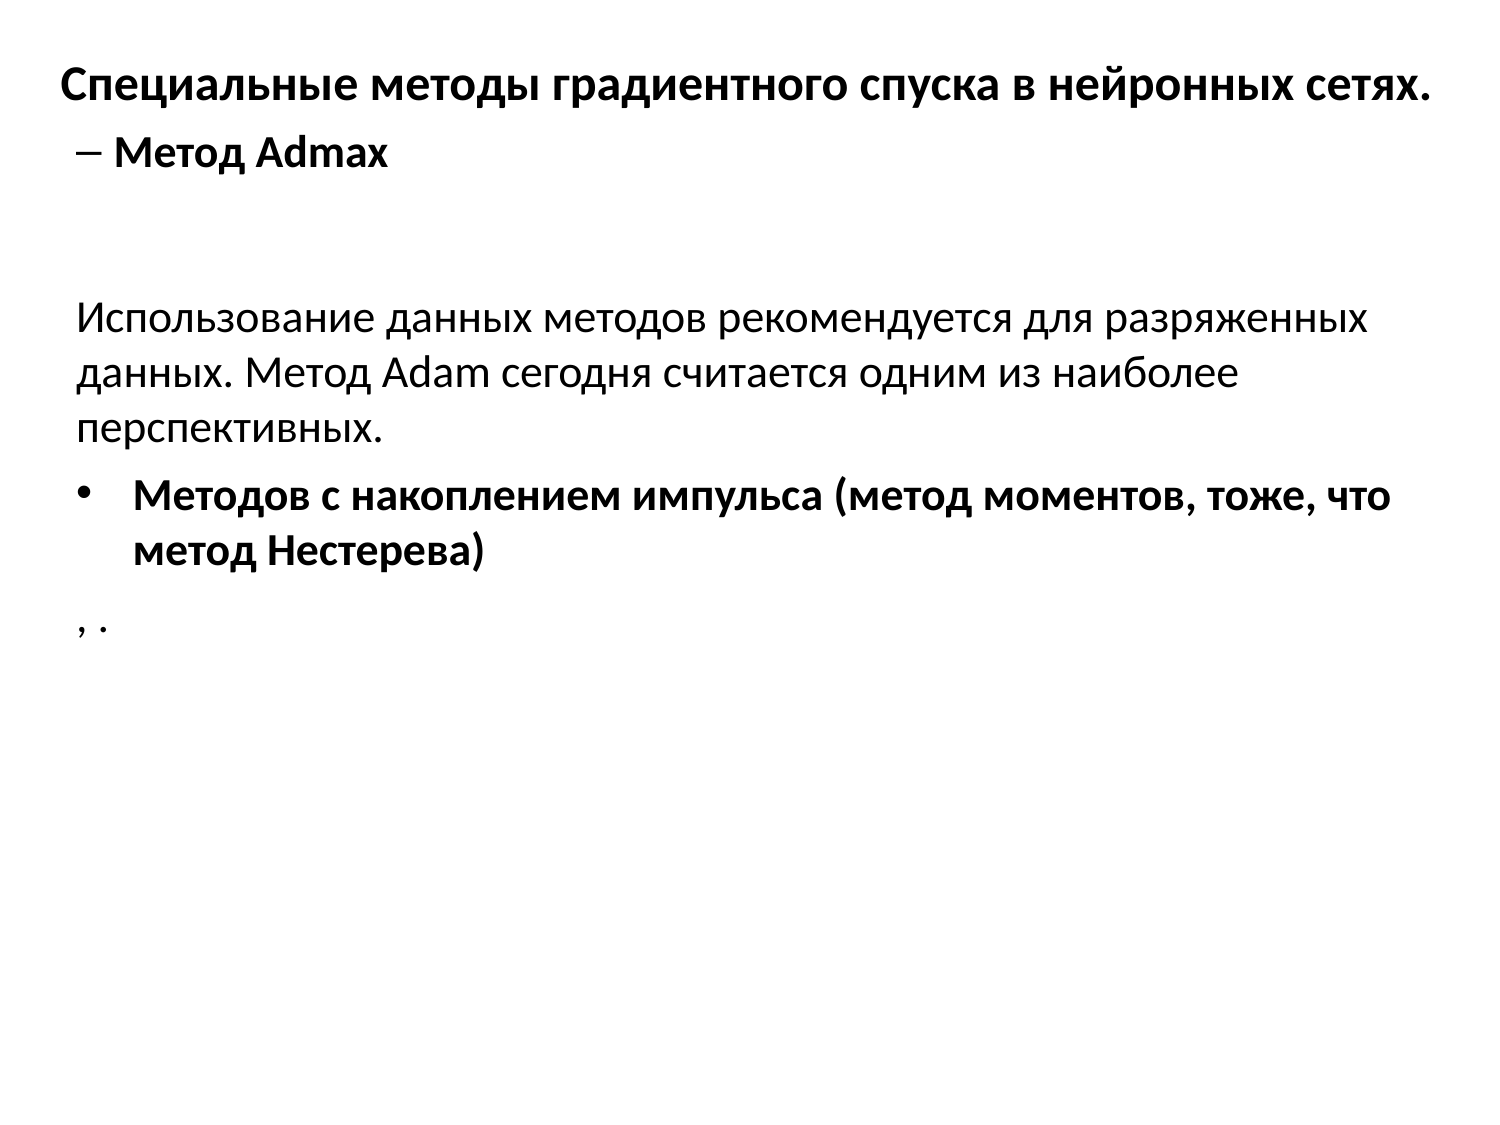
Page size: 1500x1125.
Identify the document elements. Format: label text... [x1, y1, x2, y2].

text_box Специальные методы градиентного спуска в нейронных сетях. [35, 53, 1469, 115]
